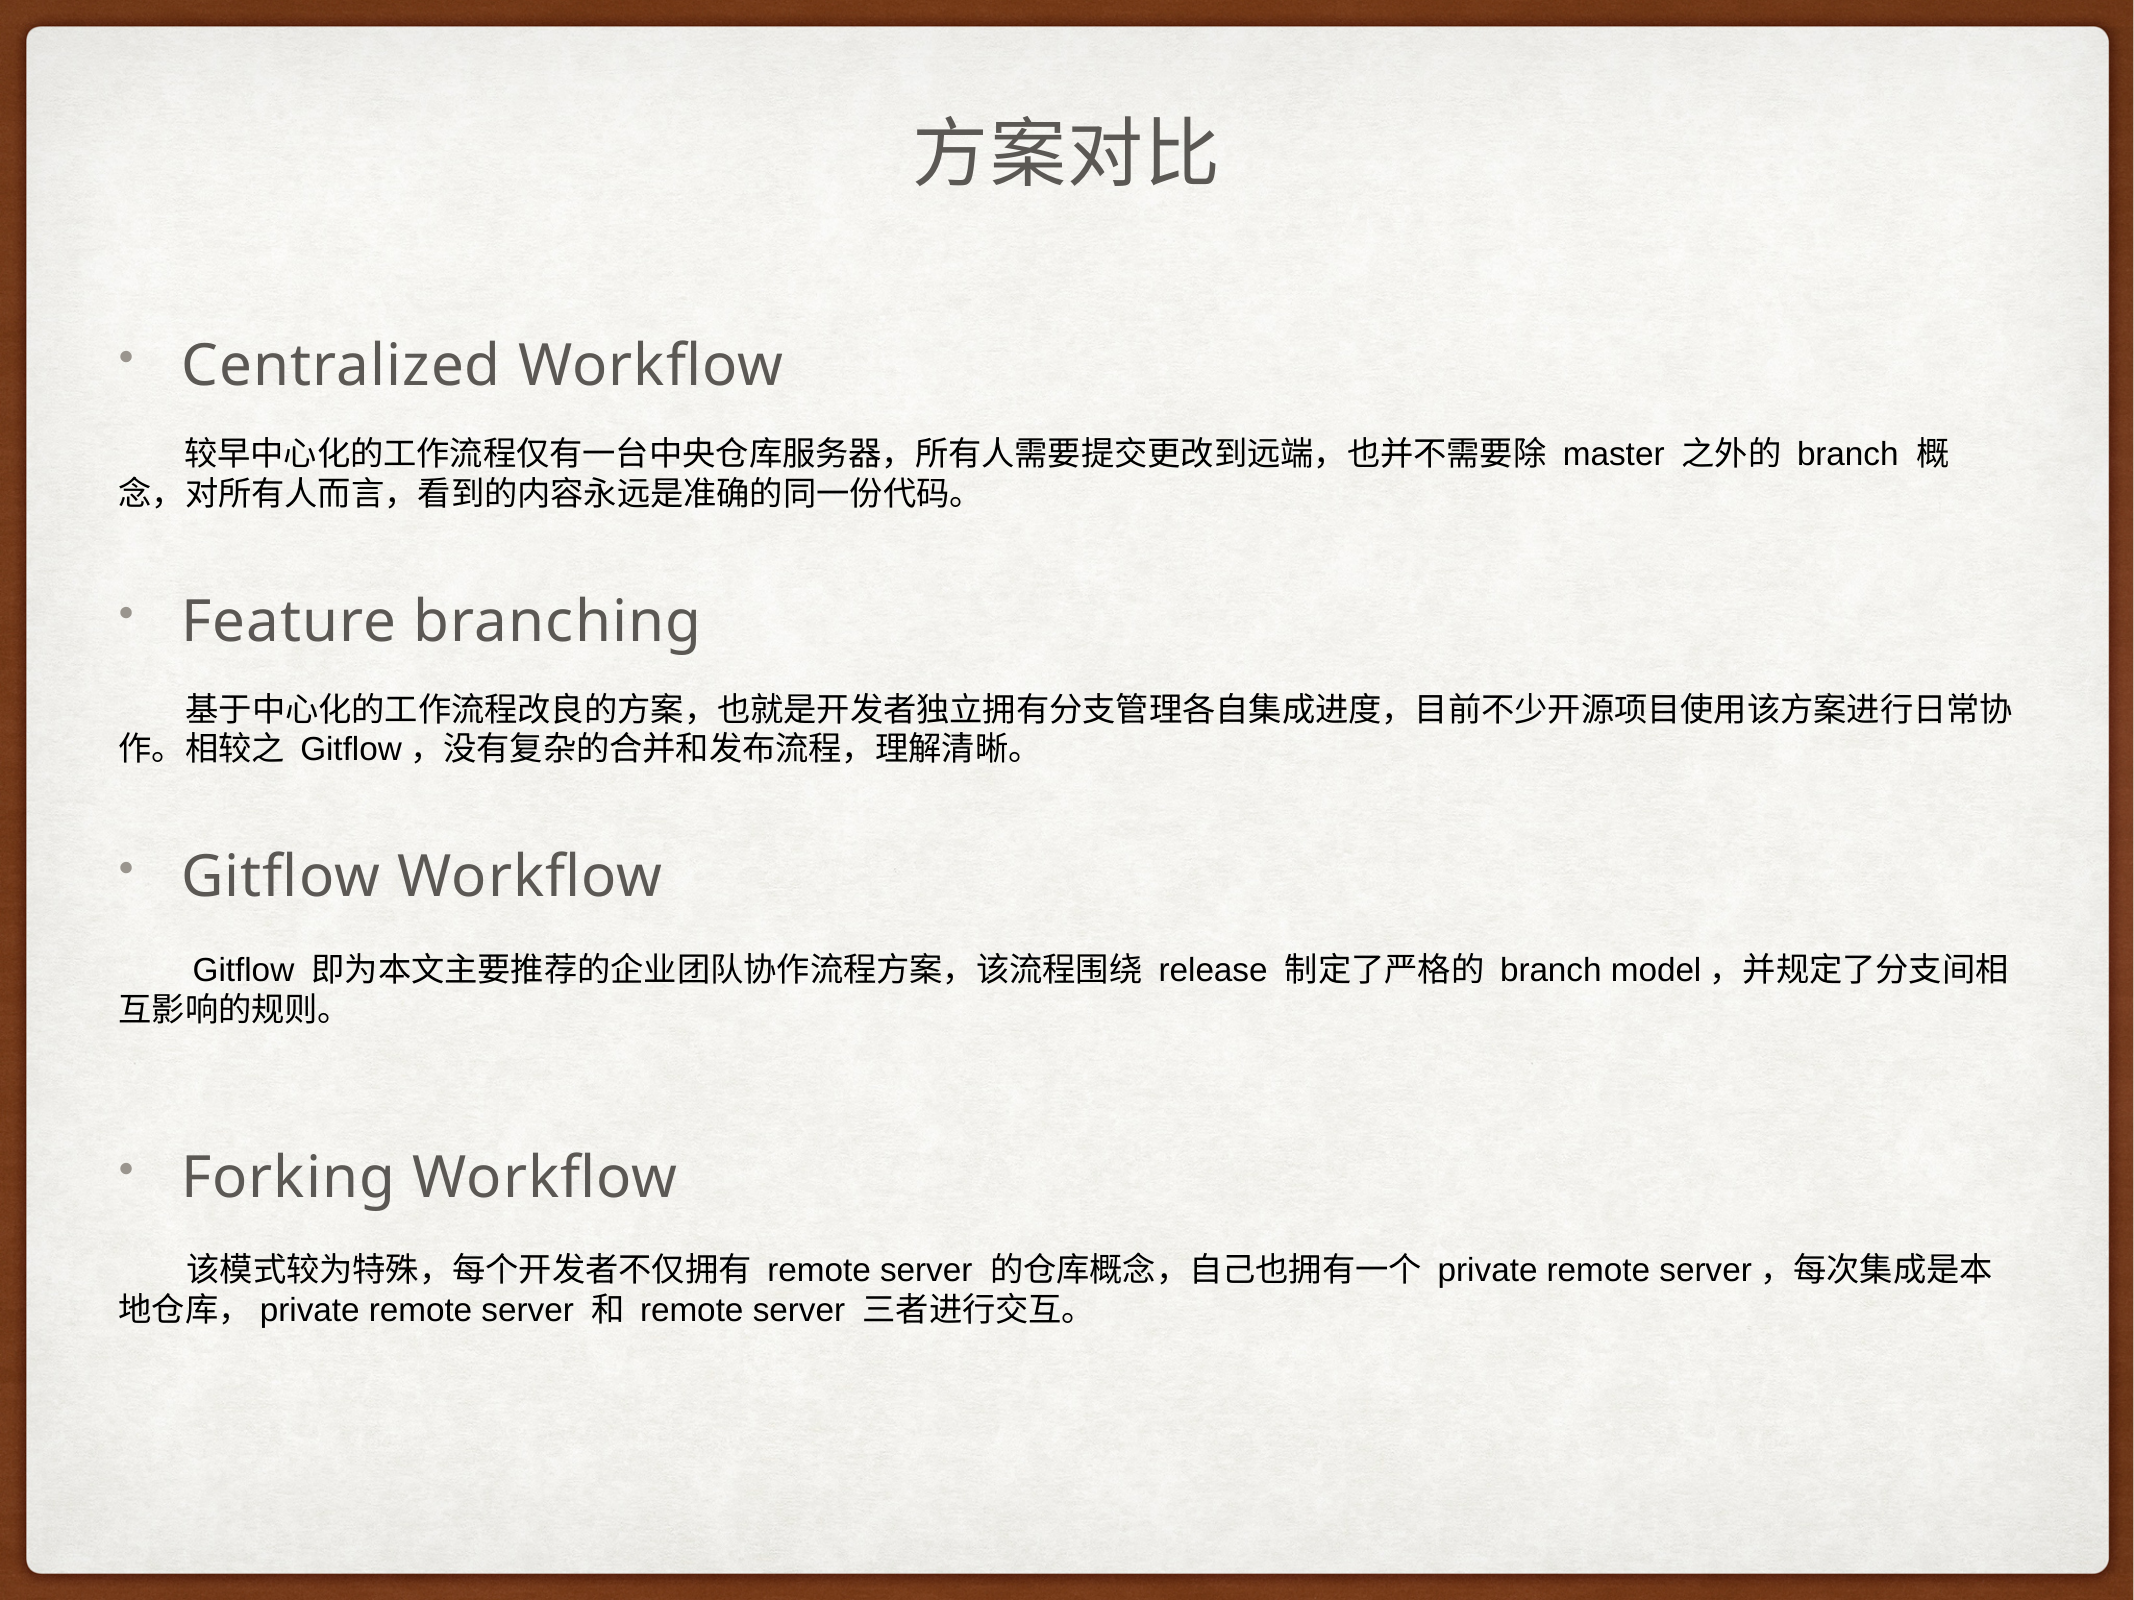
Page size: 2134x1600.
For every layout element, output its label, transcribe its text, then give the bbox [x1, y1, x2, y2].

picture [0, 0, 2134, 1600]
title 方案对比 [109, 95, 2024, 220]
list Centralized Workflow 较早中心化的工作流程仅有一台中央仓库服务器，所有人需要提交更改到远端，也并不需要除 master 之外的 branch 概念，对所有人而言，看到的内容永远是准确的同一份代码。 Feature branching 基于中心化的工作流程改良的方案，也就是开发者独立拥有分支管理各自集成进度，目前不少开源项目使用该方案进行日常协作。相较之 Gitflow，没有复杂的合并和发布流程，理解清晰。 Gitflow Workflow Gitflow 即为本文主要推荐的企业团队协作流程方案，该流程围绕 release 制定了严格的 branch model，并规定了分支间相互影响的规则。 Forking Workflow 该模式较为特殊，每个开发者不仅拥有 remote server 的仓库概念，自己也拥有一个 private remote server，每次集成是本地仓库，private remote server 和 remote server 三者进行交互。 [109, 318, 2024, 1524]
